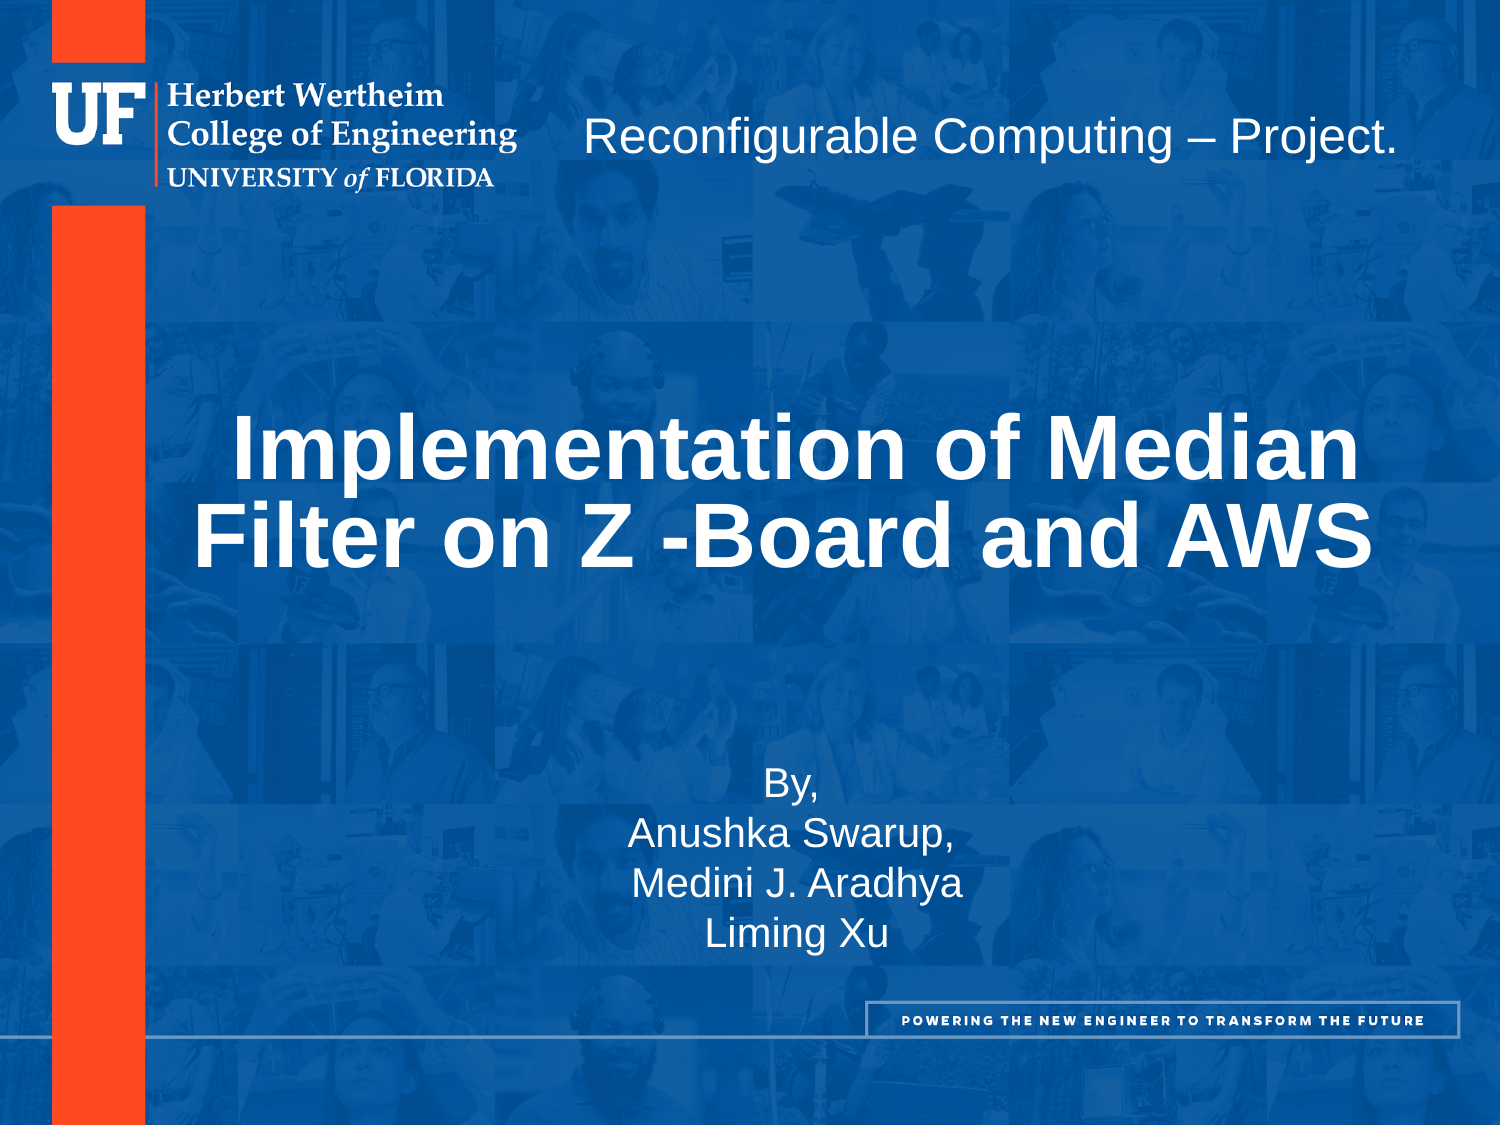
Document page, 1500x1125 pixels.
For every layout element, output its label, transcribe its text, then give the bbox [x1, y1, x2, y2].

text_box Reconfigurable Computing – Project. [352, 96, 1500, 224]
title Implementation of Median Filter on Z -Board and AWS [152, 401, 1442, 694]
list By, Anushka Swarup, Medini J. Aradhya Liming Xu [152, 748, 1442, 876]
picture [0, 0, 1500, 1125]
